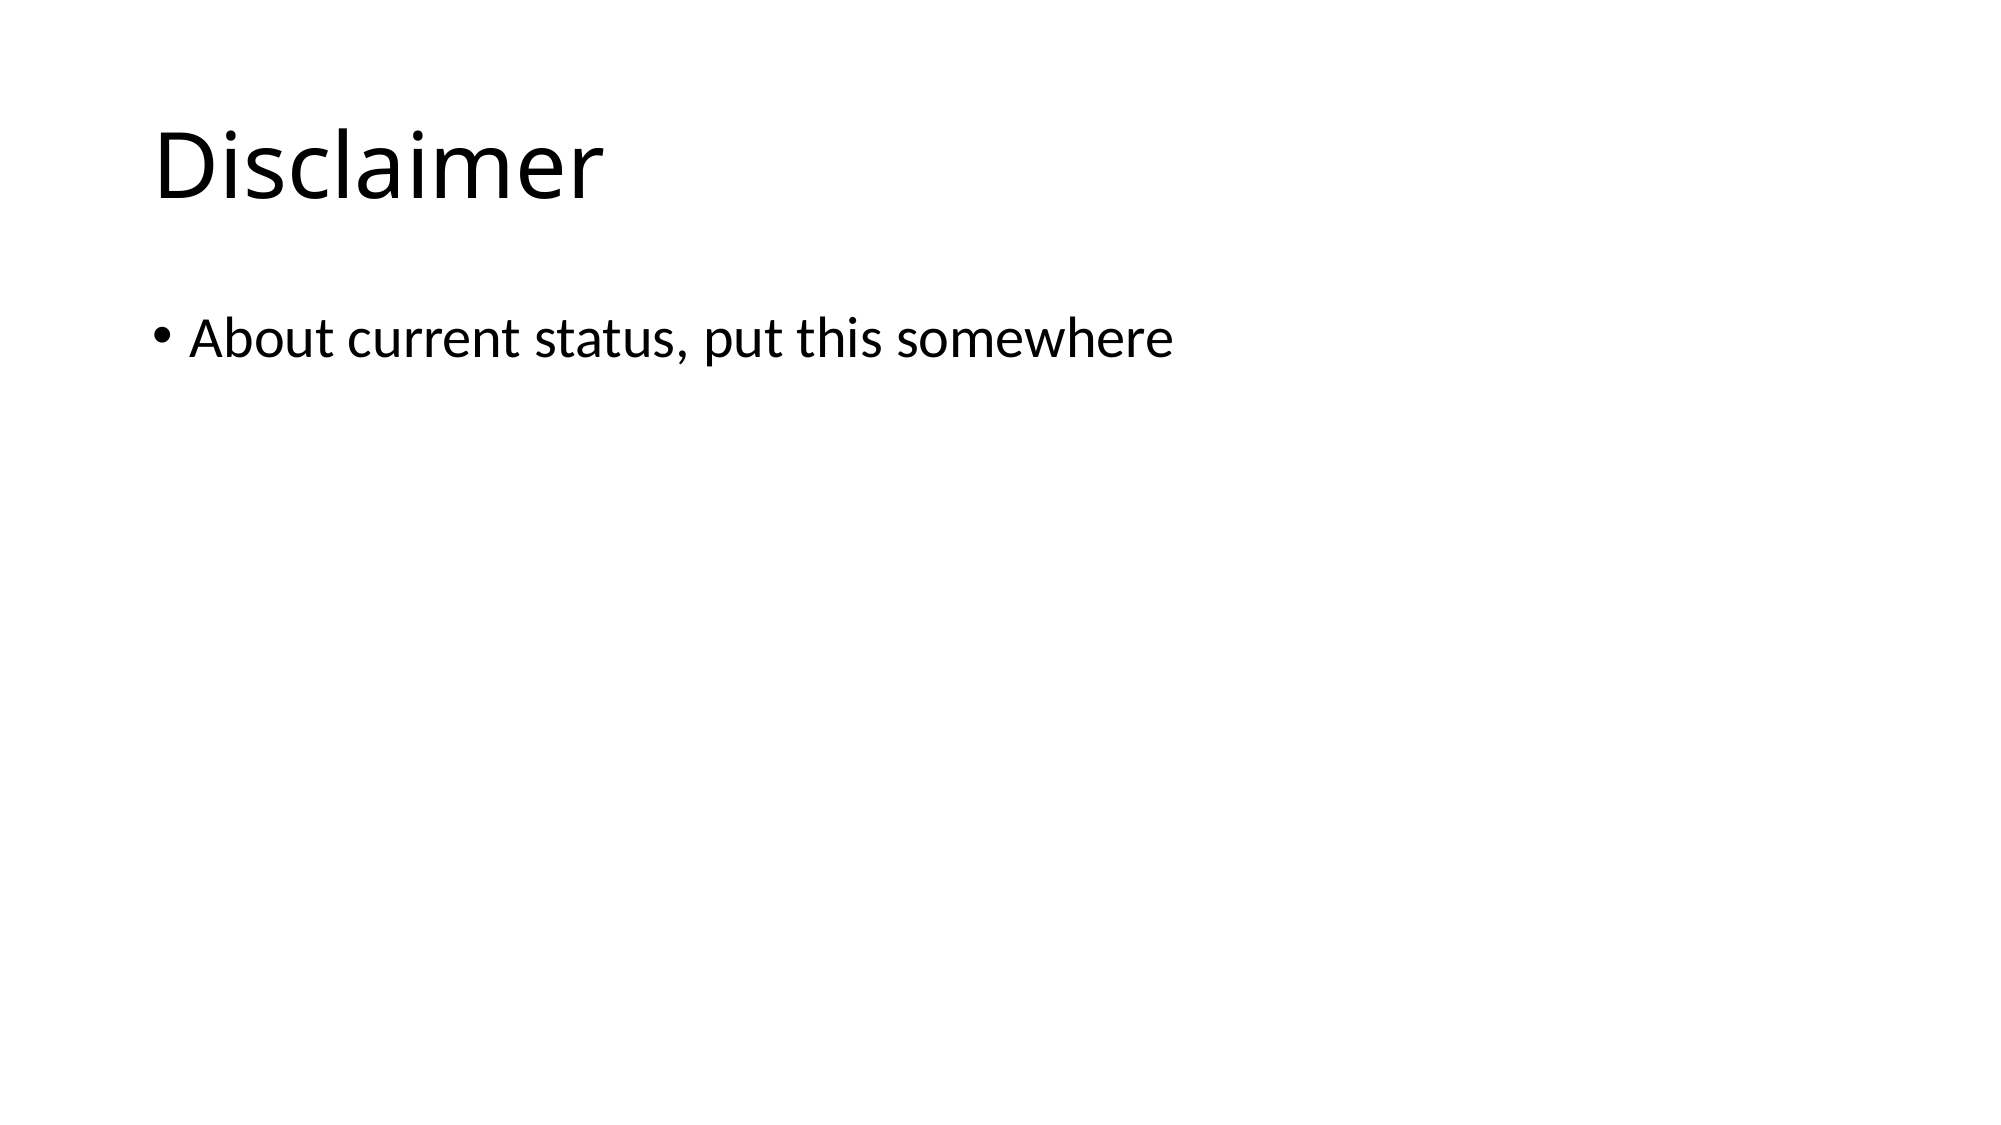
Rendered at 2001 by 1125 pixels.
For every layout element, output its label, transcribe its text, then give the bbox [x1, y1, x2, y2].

list About current status, put this somewhere [137, 299, 1863, 1014]
title Disclaimer [137, 59, 1863, 278]
